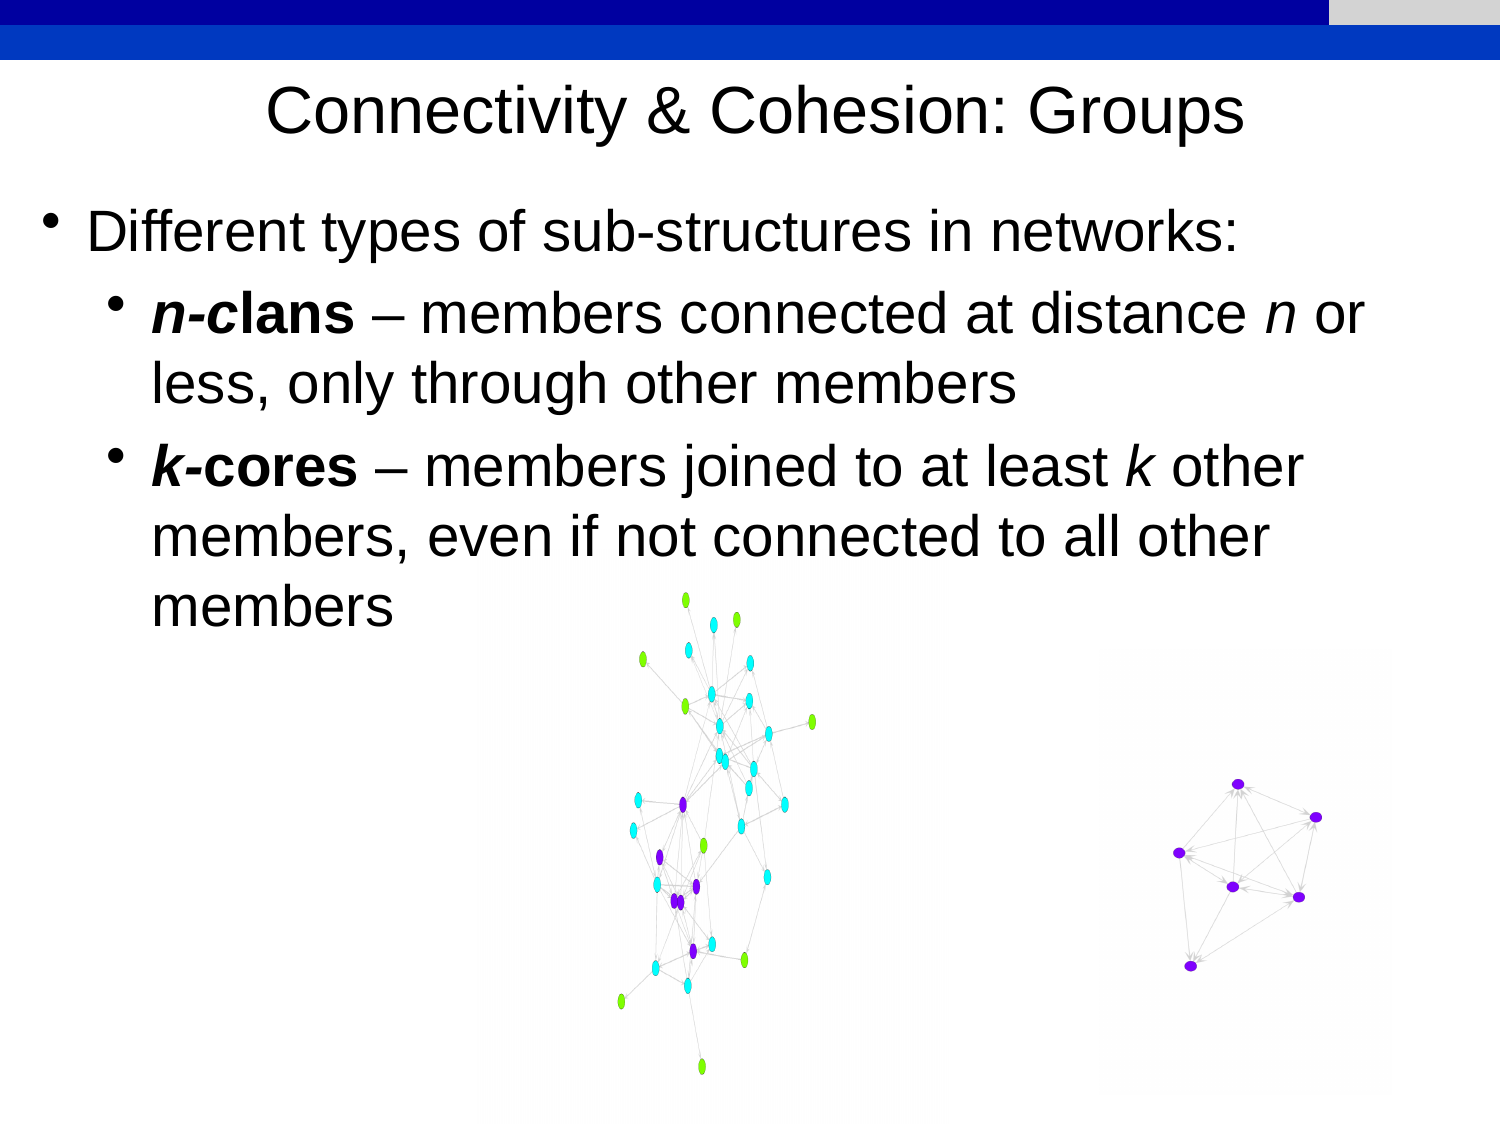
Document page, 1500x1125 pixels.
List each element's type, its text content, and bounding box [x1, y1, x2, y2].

text_box [0, 0, 1331, 27]
picture [477, 549, 951, 1124]
text_box Different types of sub-structures in networks: n-clans – members connected at distance n or less, only through other members k-cores – members joined to at least k other members, even if not connected to all other members [0, 185, 1493, 646]
text_box Connectivity & Cohesion: Groups [7, 59, 1500, 154]
picture [1023, 650, 1468, 1094]
text_box [1331, 0, 1500, 27]
